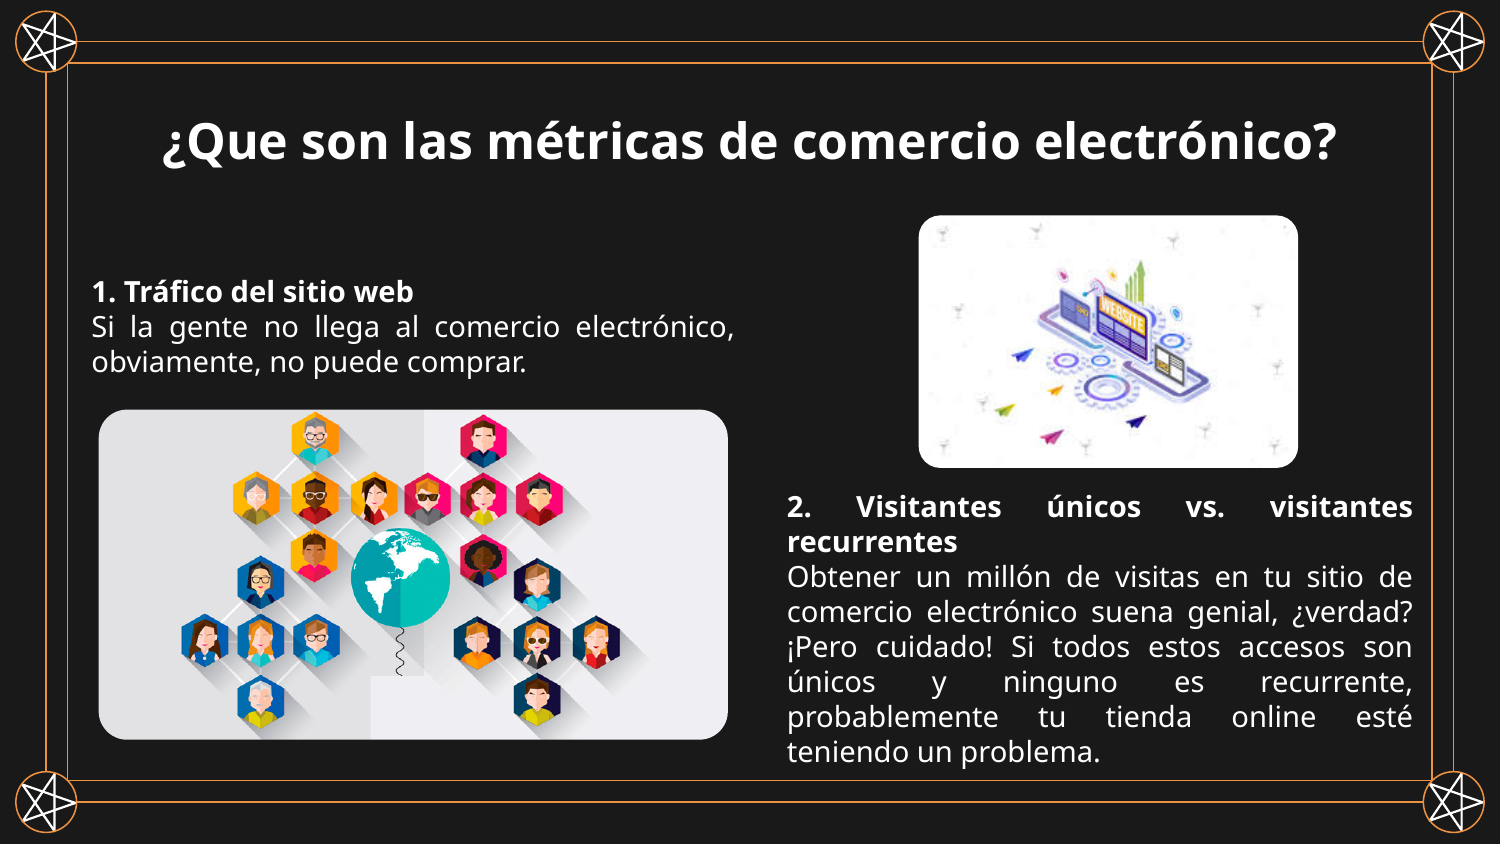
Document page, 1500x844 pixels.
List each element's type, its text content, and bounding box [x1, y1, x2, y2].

title ¿Que son las métricas de comercio electrónico? [118, 76, 1382, 202]
text_box 2. Visitantes únicos vs. visitantes recurrentes Obtener un millón de visitas en tu sitio de comercio electrónico suena genial, ¿verdad? ¡Pero cuidado! Si todos estos accesos son únicos y ninguno es recurrente, probablemente tu tienda online esté teniendo un problema. [772, 481, 1429, 776]
text_box 1. Tráfico del sitio web Si la gente no llega al comercio electrónico, obviamente, no puede comprar. [76, 266, 750, 386]
picture [918, 215, 1299, 469]
picture [98, 409, 729, 740]
